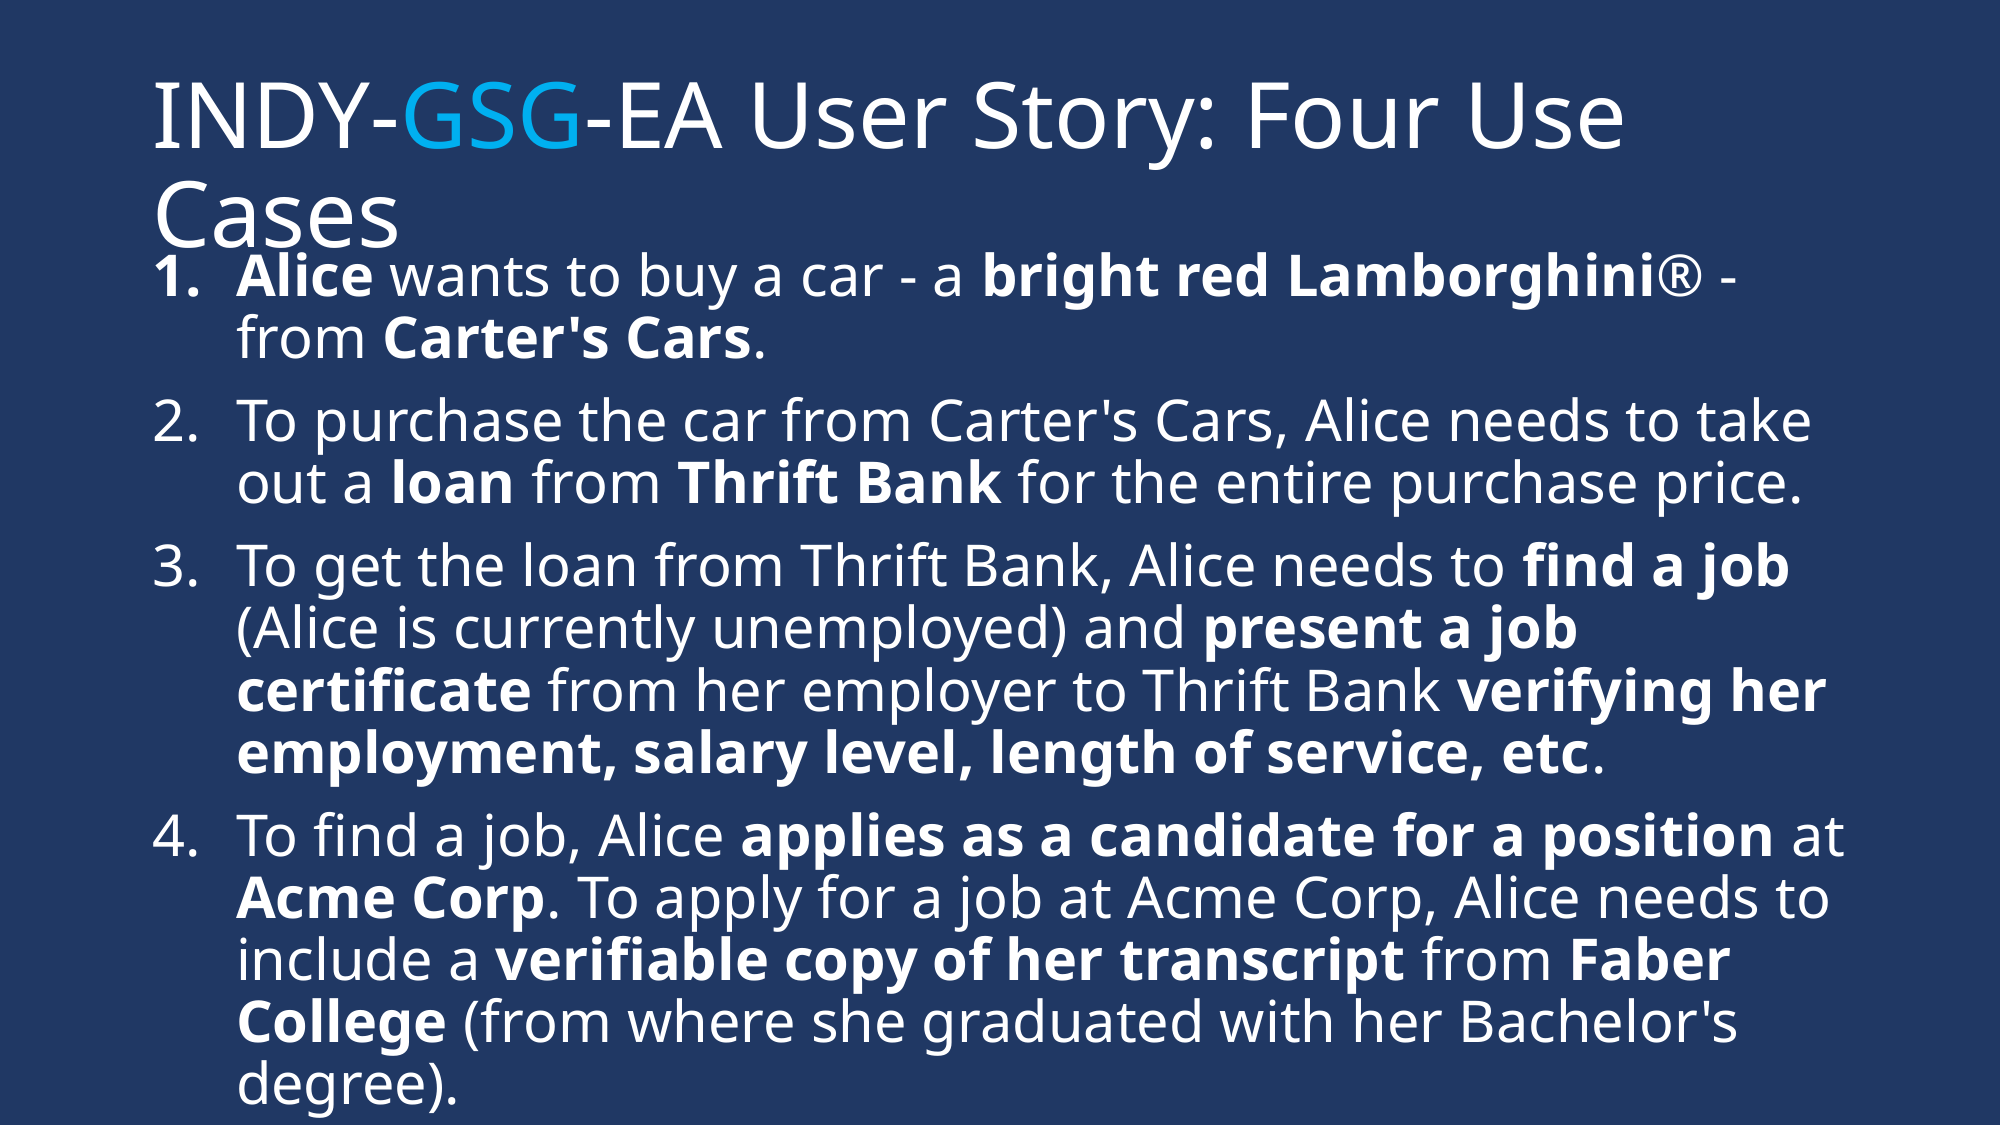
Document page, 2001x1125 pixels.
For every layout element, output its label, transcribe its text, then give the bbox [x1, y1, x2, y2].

list Alice wants to buy a car - a bright red Lamborghini® - from Carter's Cars. To purchase the car from Carter's Cars, Alice needs to take out a loan from Thrift Bank for the entire purchase price. To get the loan from Thrift Bank, Alice needs to find a job (Alice is currently unemployed) and present a job certificate from her employer to Thrift Bank verifying her employment, salary level, length of service, etc. To find a job, Alice applies as a candidate for a position at Acme Corp. To apply for a job at Acme Corp, Alice needs to include a verifiable copy of her transcript from Faber College (from where she graduated with her Bachelor's degree). [137, 239, 1863, 1125]
title INDY-GSG-EA User Story: Four Use Cases [137, 59, 1863, 239]
